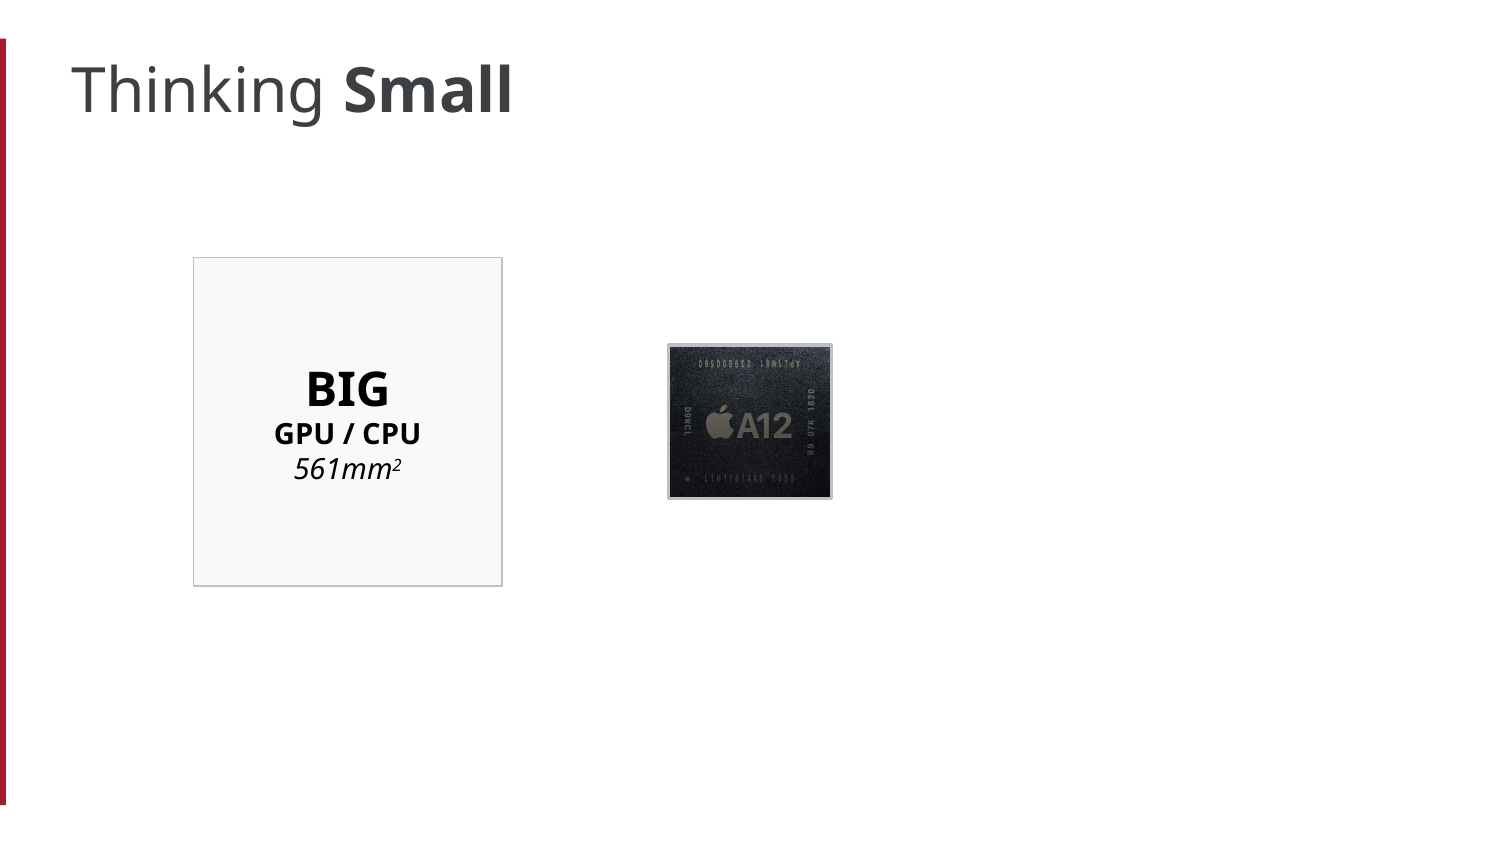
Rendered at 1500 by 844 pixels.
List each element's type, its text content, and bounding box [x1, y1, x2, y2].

picture [670, 346, 830, 498]
title Thinking Small [56, 43, 1336, 132]
text_box BIG GPU / CPU 561mm2 [246, 346, 450, 498]
text_box [193, 257, 503, 587]
